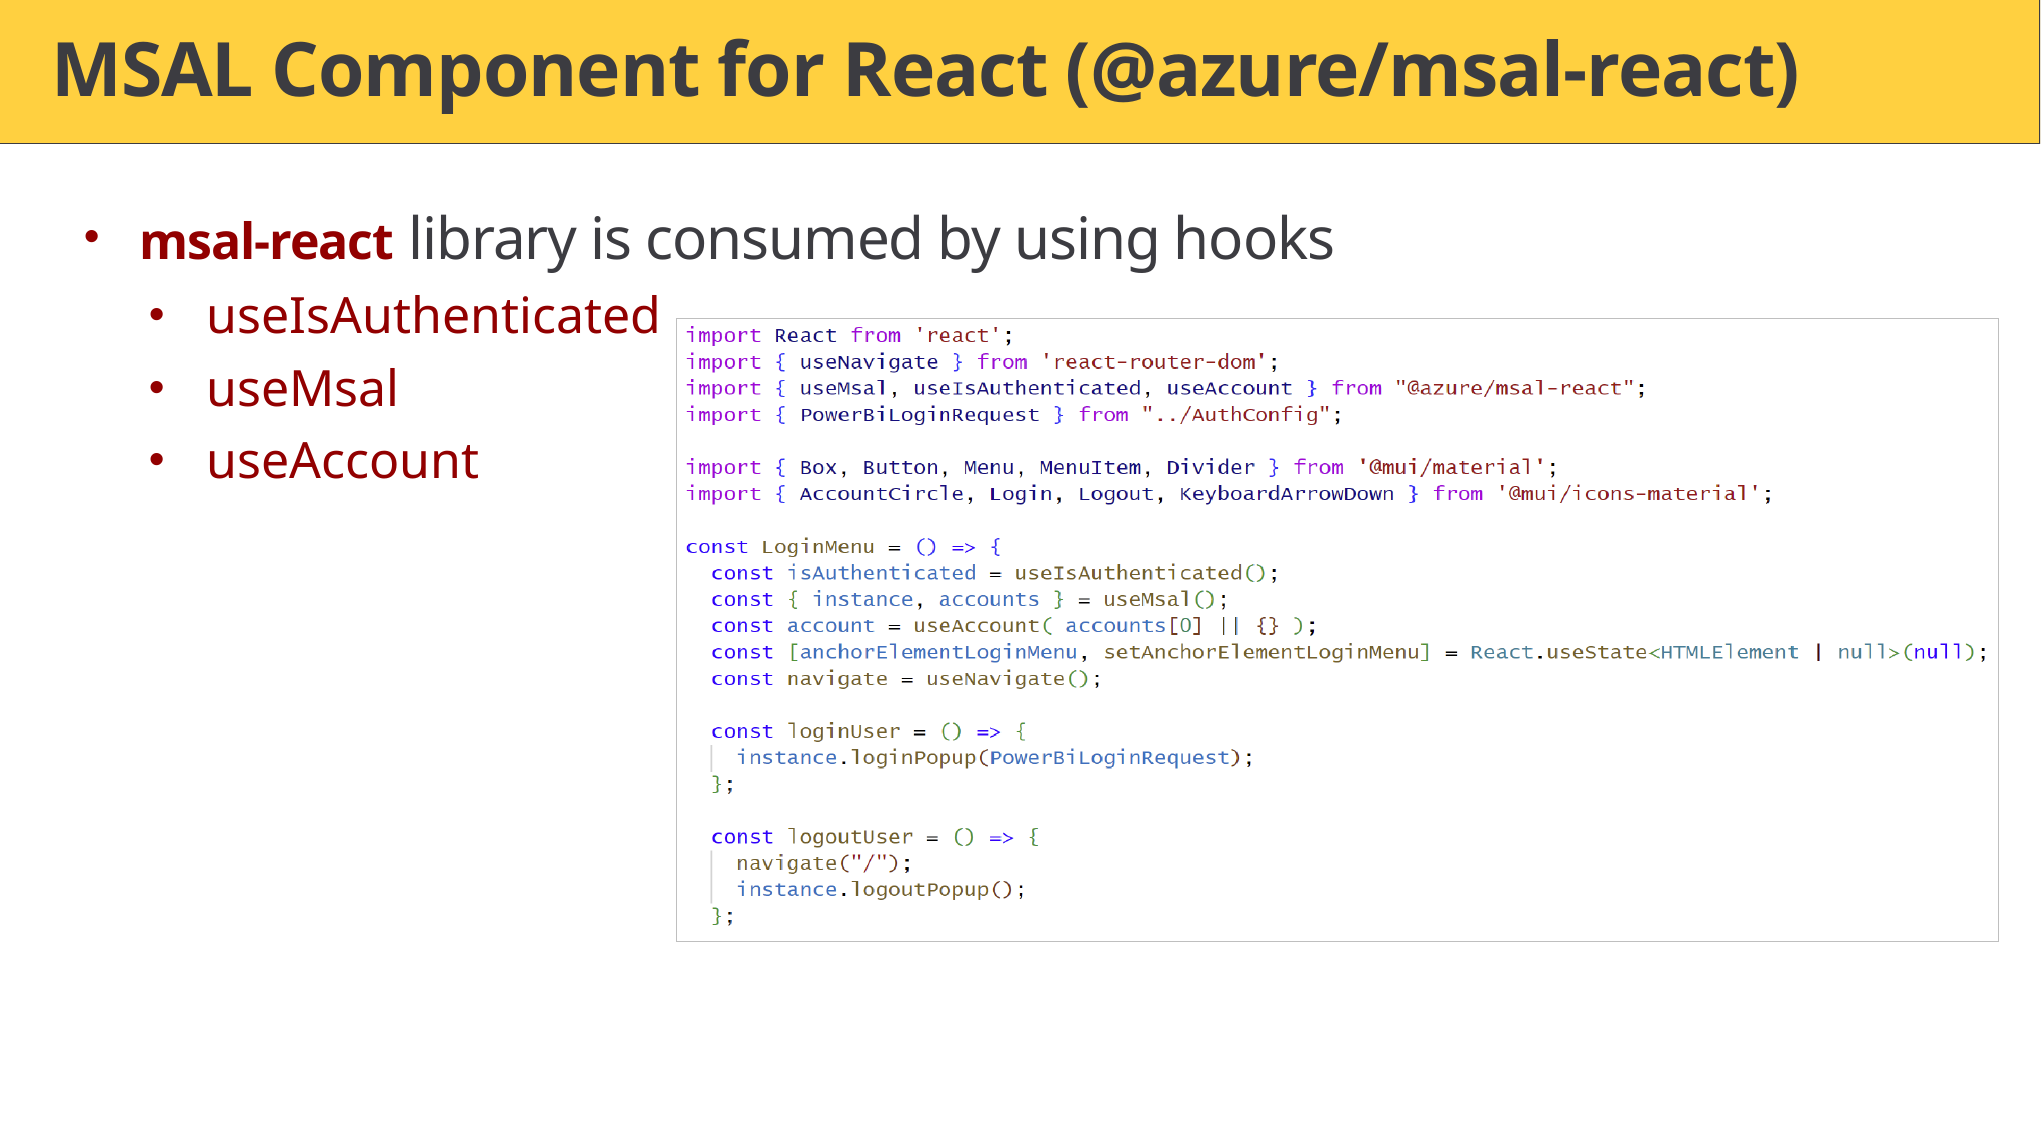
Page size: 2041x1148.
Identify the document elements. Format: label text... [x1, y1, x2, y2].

picture [675, 318, 1999, 942]
title MSAL Component for React (@azure/msal-react) [51, 31, 1988, 113]
list msal-react library is consumed by using hooks useIsAuthenticated useMsal useAccount [83, 201, 1988, 492]
